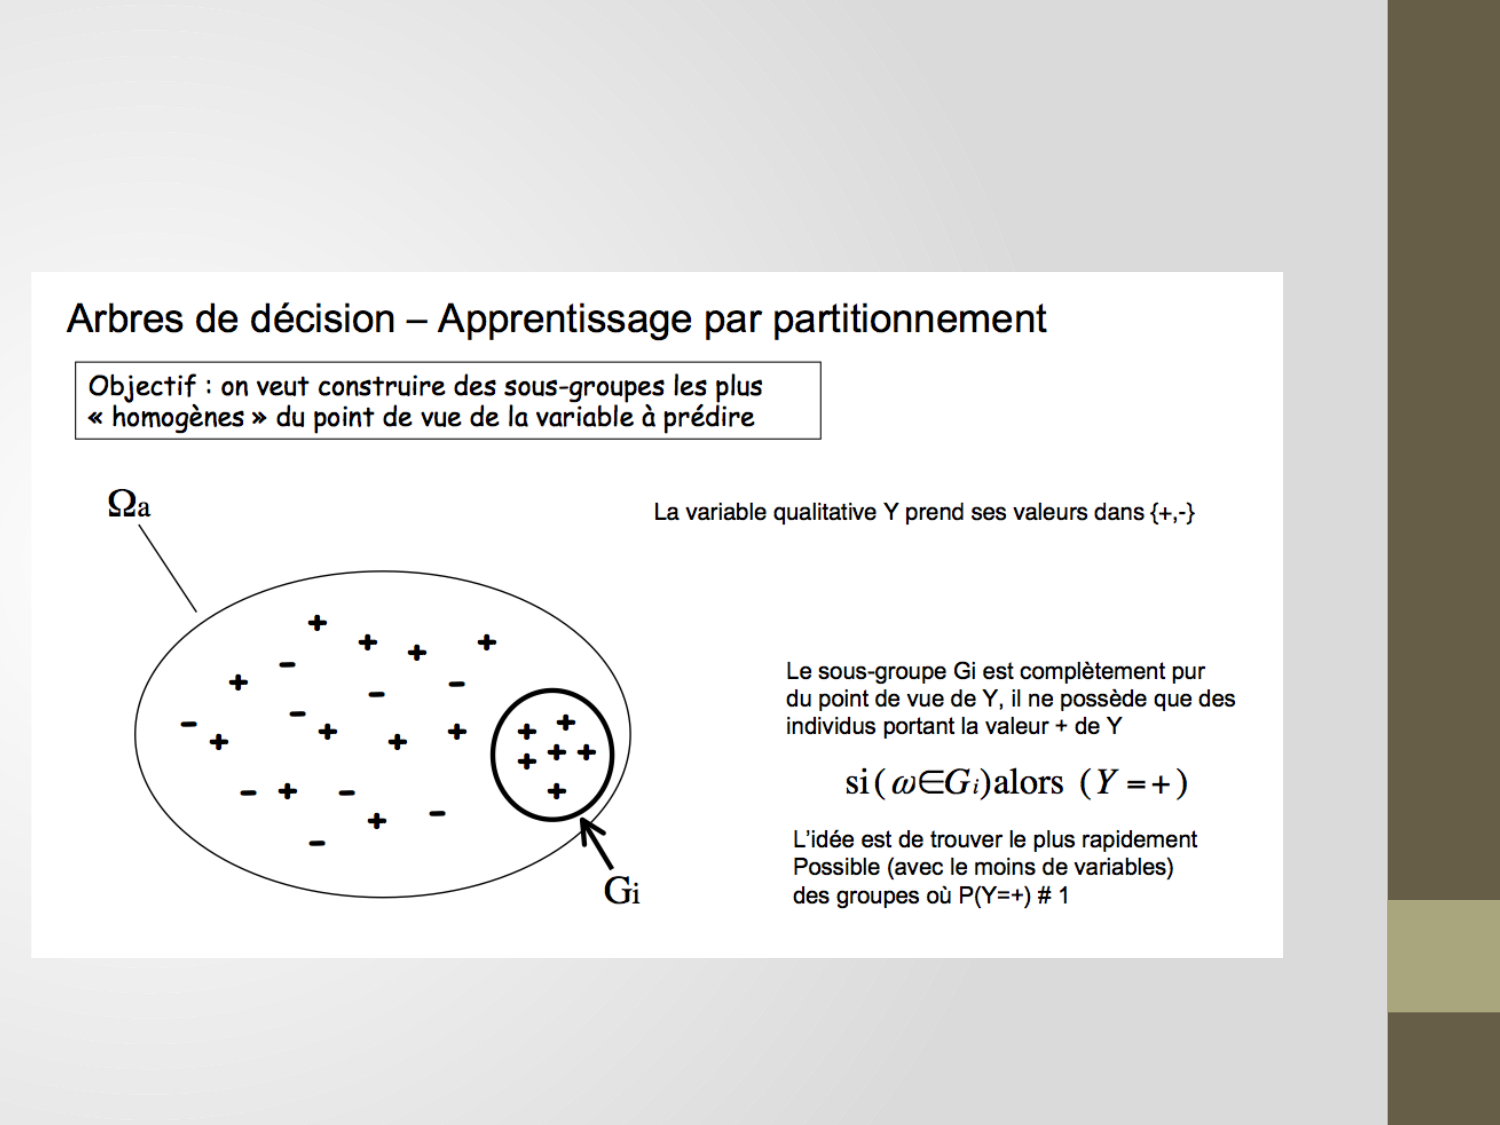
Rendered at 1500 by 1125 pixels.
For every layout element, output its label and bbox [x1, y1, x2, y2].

list [30, 271, 1284, 958]
